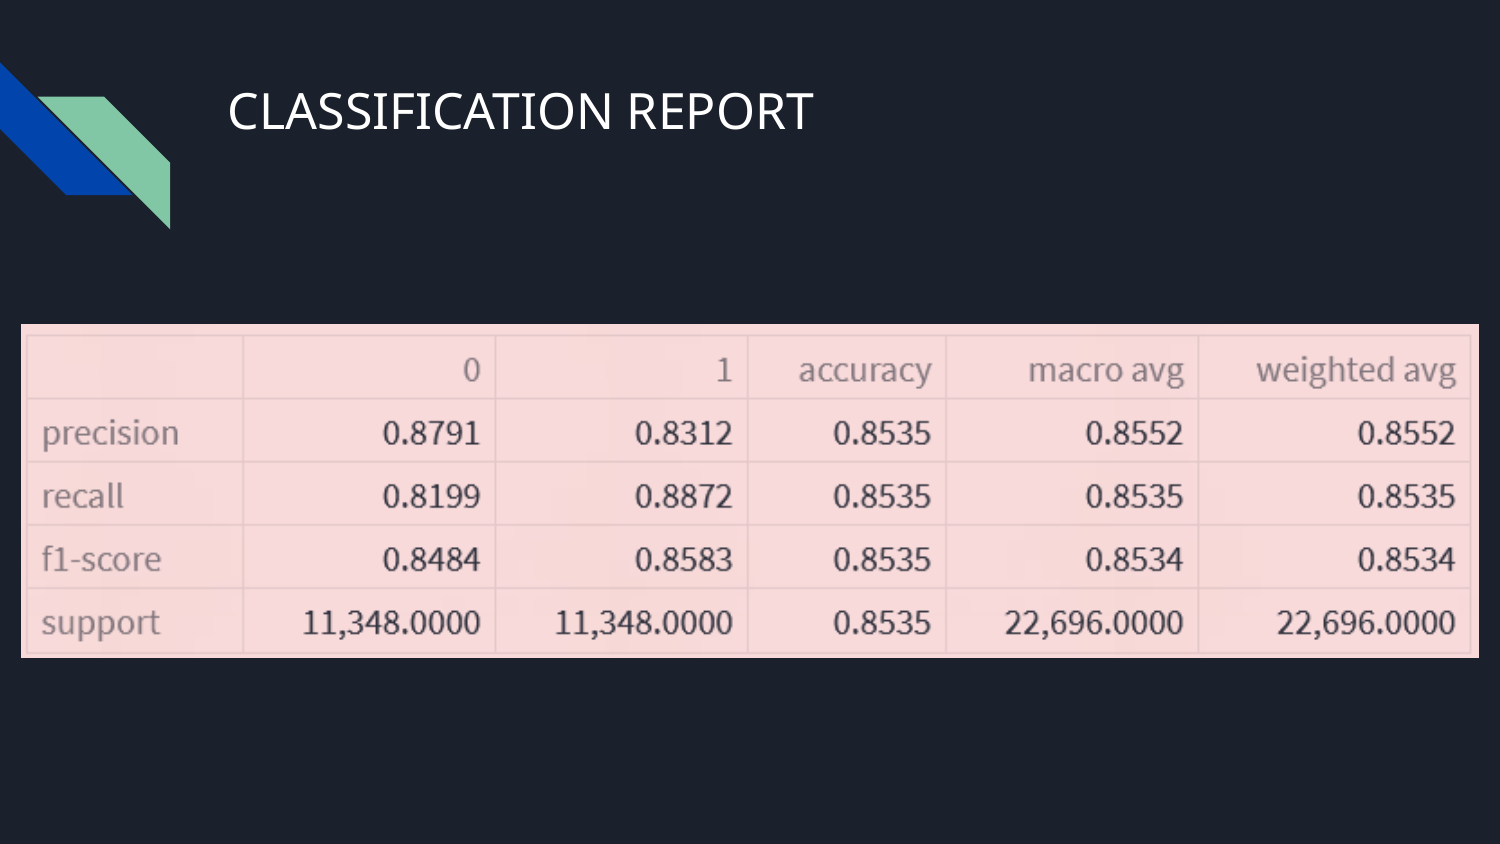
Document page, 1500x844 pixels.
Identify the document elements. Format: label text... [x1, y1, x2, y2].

picture [21, 324, 1479, 658]
title CLASSIFICATION REPORT [212, 64, 1368, 215]
